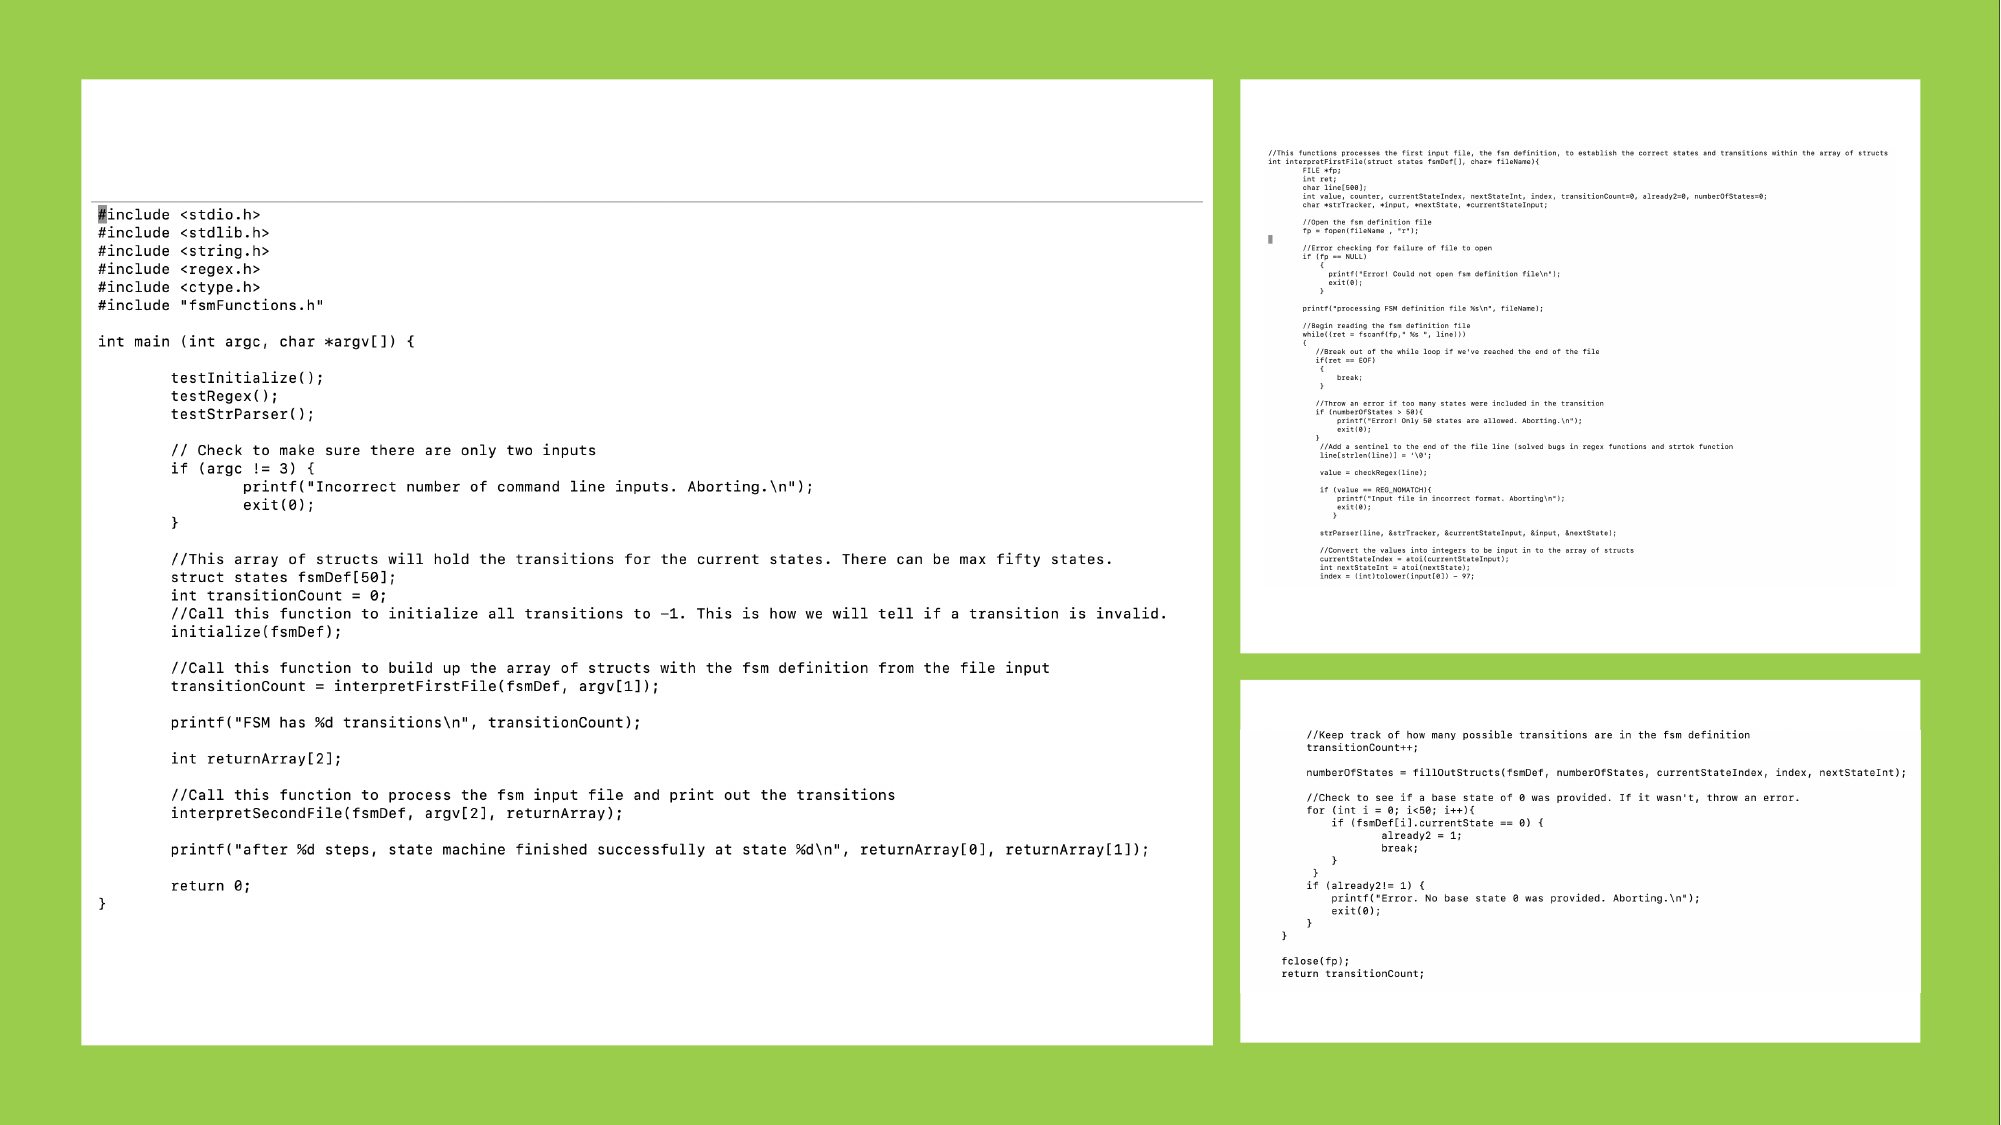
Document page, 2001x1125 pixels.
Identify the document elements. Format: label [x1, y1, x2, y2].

text_box [80, 78, 1214, 1047]
picture [1265, 146, 1896, 587]
picture [91, 201, 1203, 924]
text_box [1239, 78, 1922, 655]
picture [1240, 730, 1921, 993]
text_box [1239, 679, 1922, 1044]
text_box [0, 0, 2000, 1125]
